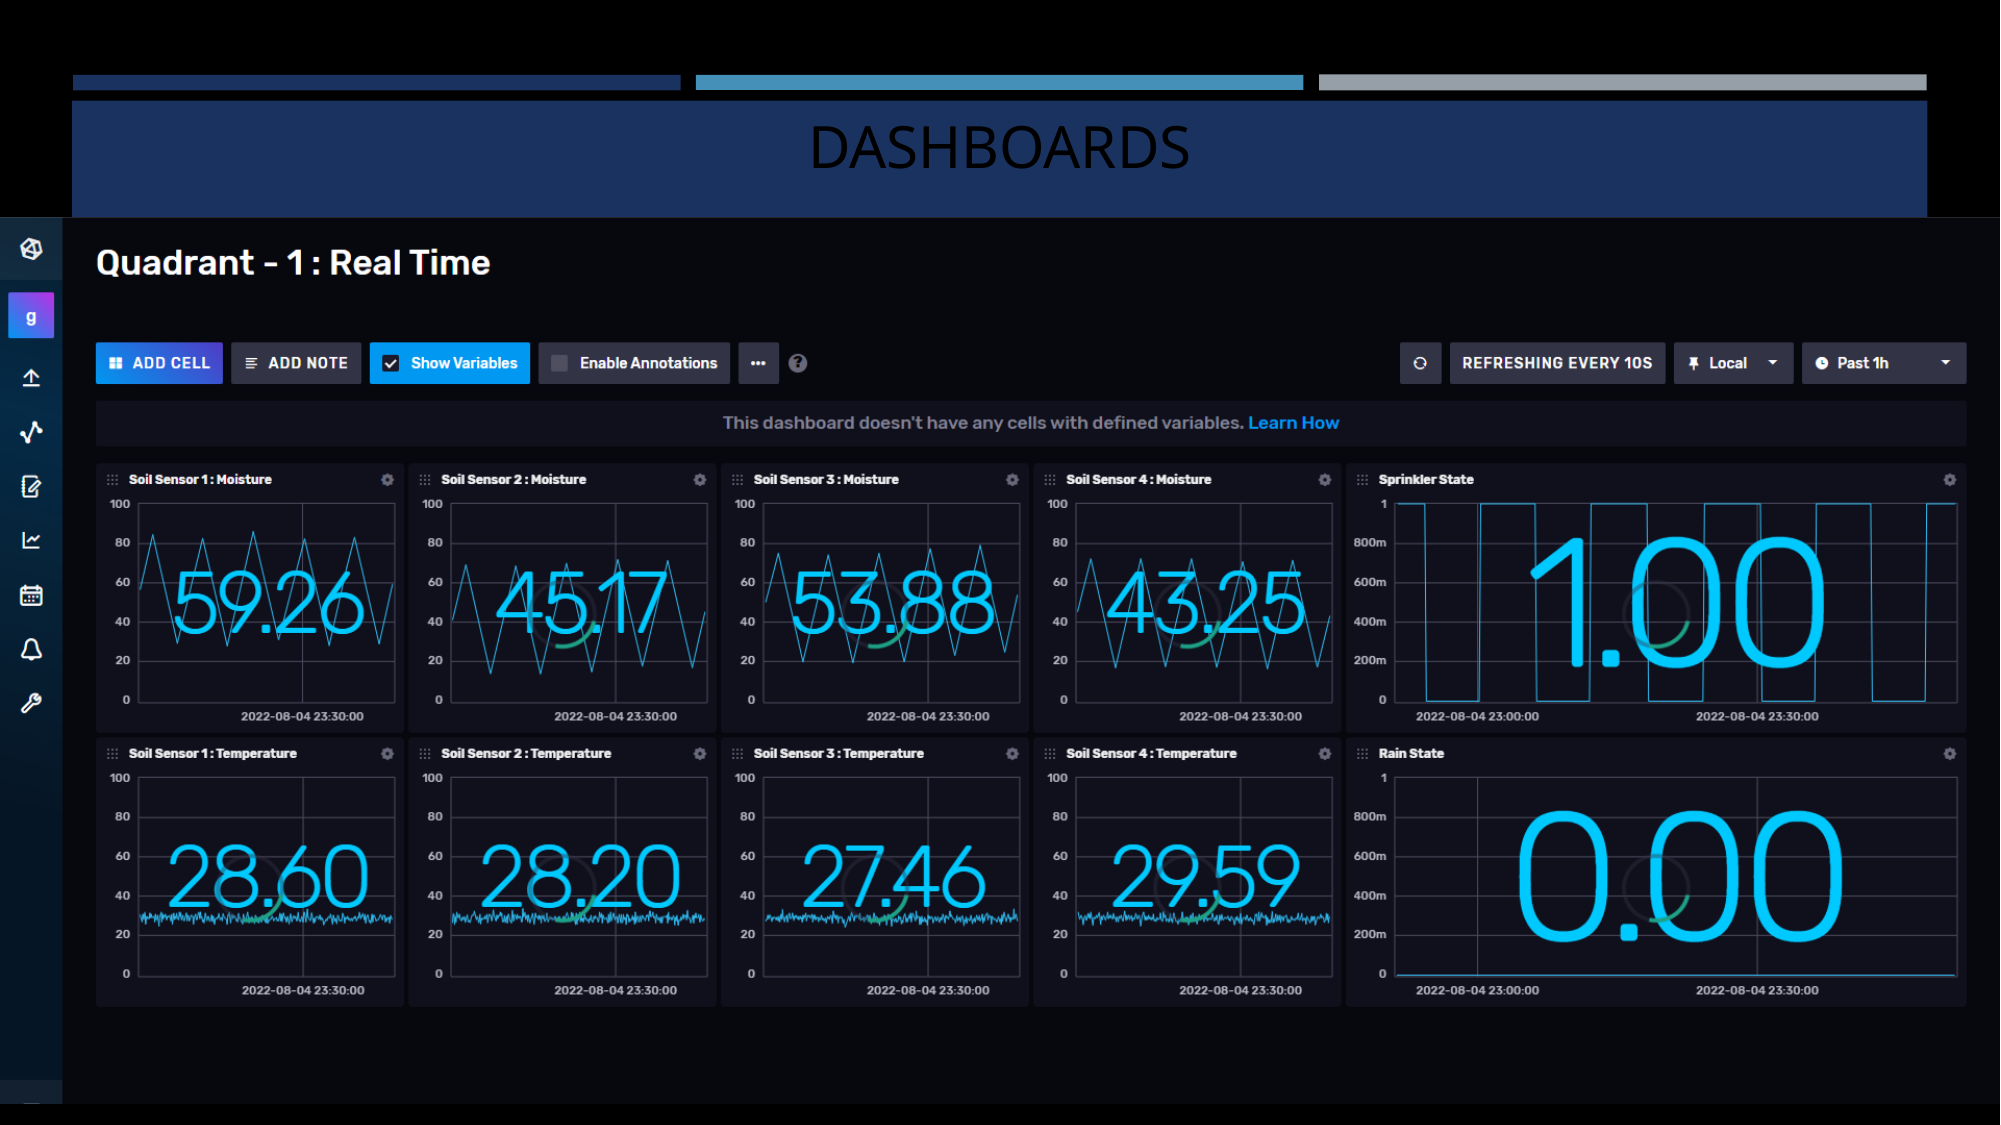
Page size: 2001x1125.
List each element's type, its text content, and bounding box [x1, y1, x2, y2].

title DASHBOARDS [95, 21, 1905, 189]
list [0, 216, 2000, 1104]
